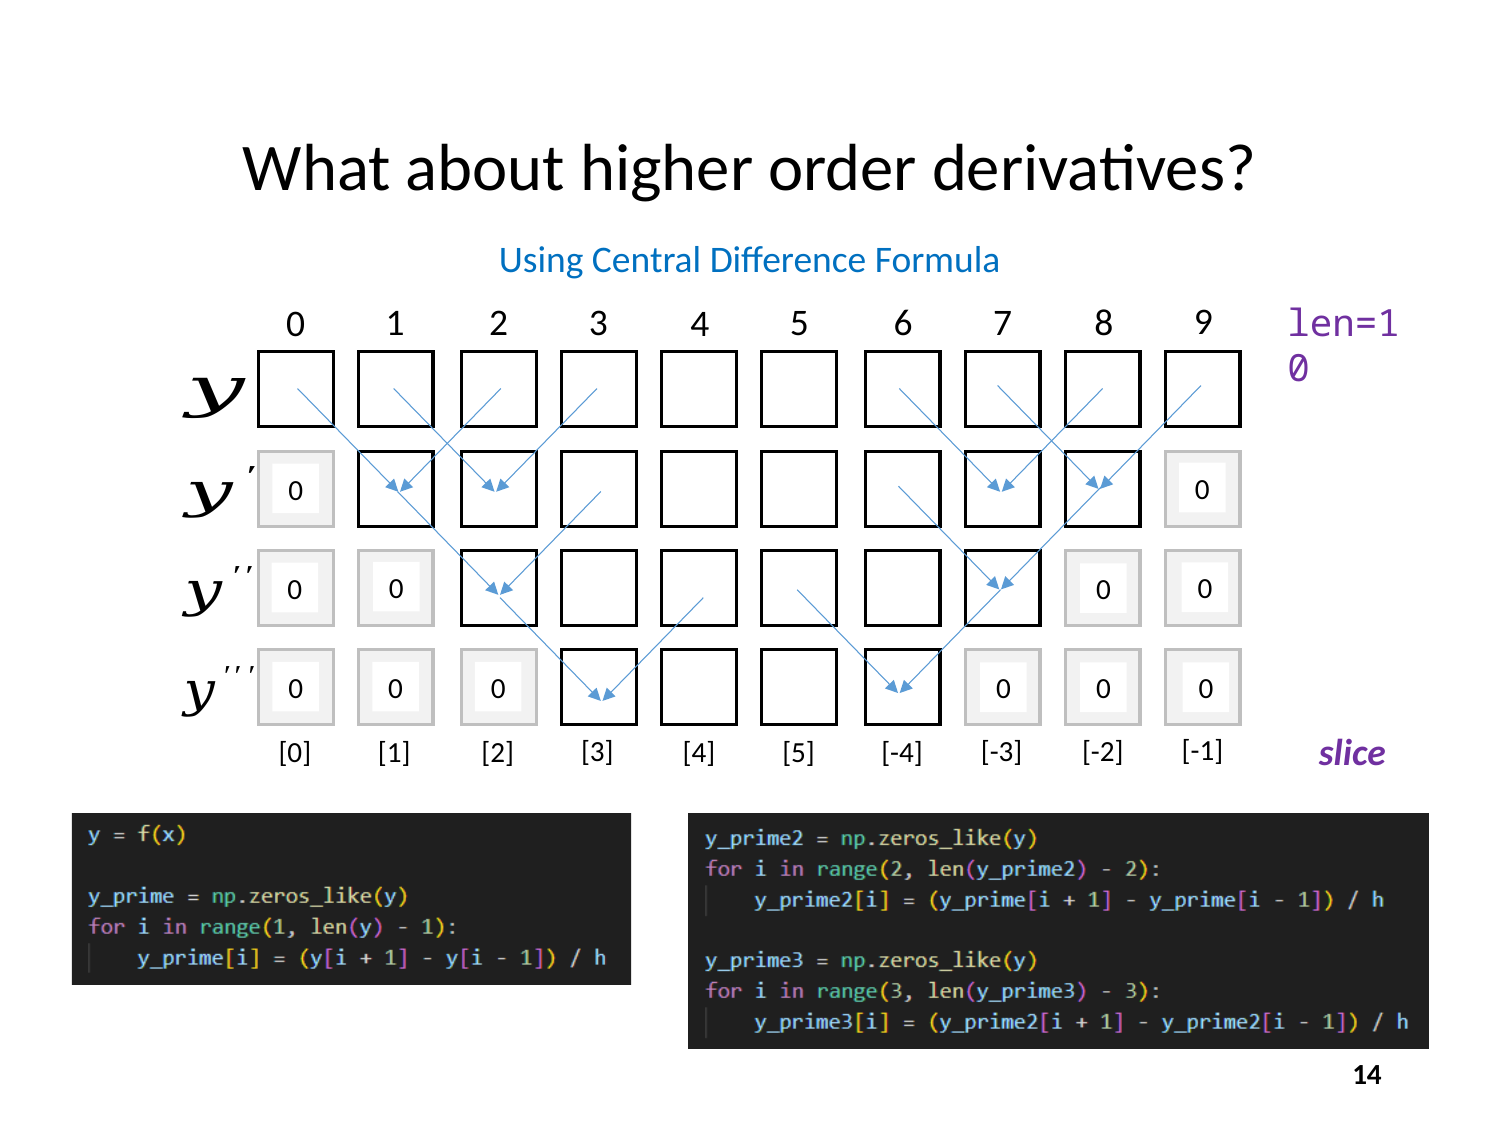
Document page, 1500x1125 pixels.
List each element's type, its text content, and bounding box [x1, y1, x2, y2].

text_box [964, 351, 1041, 388]
text_box Using Central Difference Formula [460, 227, 1040, 288]
text_box [864, 450, 899, 527]
text_box [3] [559, 724, 635, 775]
slide_number 14 [1059, 1049, 1397, 1103]
text_box 7 [965, 290, 1041, 350]
text_box [-2] [1065, 724, 1141, 775]
text_box len=10 [1272, 291, 1433, 397]
text_box [598, 450, 638, 527]
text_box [797, 589, 1001, 694]
text_box [1164, 351, 1241, 428]
text_box [1] [356, 725, 432, 776]
text_box [461, 595, 538, 626]
text_box [864, 351, 941, 428]
text_box [357, 351, 434, 388]
text_box 0 [271, 562, 319, 613]
text_box 2 [461, 290, 537, 351]
text_box [5] [761, 725, 837, 776]
text_box [661, 549, 738, 626]
text_box [561, 351, 638, 428]
text_box [761, 649, 838, 726]
text_box [1064, 351, 1141, 385]
text_box [257, 450, 334, 527]
text_box 0 [1080, 662, 1127, 713]
text_box [661, 450, 738, 527]
picture [71, 813, 632, 985]
text_box 4 [662, 291, 738, 352]
text_box 0 [258, 291, 334, 352]
text_box [357, 549, 434, 626]
text_box [1064, 649, 1141, 726]
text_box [899, 388, 997, 486]
text_box [561, 701, 638, 726]
text_box [461, 649, 538, 726]
text_box [0] [257, 726, 333, 777]
text_box [864, 694, 941, 726]
text_box [964, 649, 1041, 726]
title What about higher order derivatives? [103, 59, 1397, 278]
text_box [1164, 649, 1241, 726]
picture [688, 813, 1429, 1049]
text_box [761, 450, 838, 527]
text_box [761, 549, 838, 626]
text_box 0 [1179, 462, 1226, 513]
text_box [257, 351, 334, 428]
text_box 0 [272, 661, 319, 712]
text_box [864, 549, 898, 589]
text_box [997, 385, 1201, 489]
text_box [1064, 549, 1141, 626]
text_box [1164, 549, 1241, 626]
text_box [-1] [1165, 724, 1241, 774]
text_box [4] [661, 726, 737, 777]
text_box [397, 491, 601, 595]
text_box 0 [1182, 662, 1230, 713]
text_box 0 [1181, 562, 1229, 613]
text_box [1164, 450, 1241, 527]
text_box [-4] [864, 725, 940, 776]
text_box [-3] [964, 724, 1040, 775]
text_box [561, 549, 638, 597]
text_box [499, 597, 704, 701]
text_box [898, 486, 1102, 590]
text_box 0 [474, 661, 522, 712]
text_box 1 [357, 291, 433, 351]
text_box 0 [372, 661, 419, 712]
text_box 0 [373, 561, 420, 612]
text_box 6 [865, 290, 941, 351]
text_box [357, 649, 434, 726]
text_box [297, 388, 393, 492]
text_box [257, 549, 334, 626]
text_box 0 [980, 662, 1027, 713]
text_box 3 [560, 290, 636, 350]
text_box [1001, 590, 1041, 626]
text_box 9 [1165, 289, 1241, 350]
text_box 8 [1066, 290, 1142, 350]
text_box 0 [1080, 563, 1127, 613]
text_box [357, 492, 397, 527]
text_box [461, 351, 538, 388]
text_box [661, 351, 738, 428]
text_box 5 [762, 291, 837, 351]
text_box [1102, 489, 1141, 527]
text_box 0 [272, 463, 319, 514]
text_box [393, 388, 598, 492]
text_box [257, 649, 334, 726]
text_box [2] [460, 725, 536, 776]
text_box [761, 351, 838, 428]
text_box slice [1280, 720, 1425, 781]
text_box [661, 649, 738, 726]
